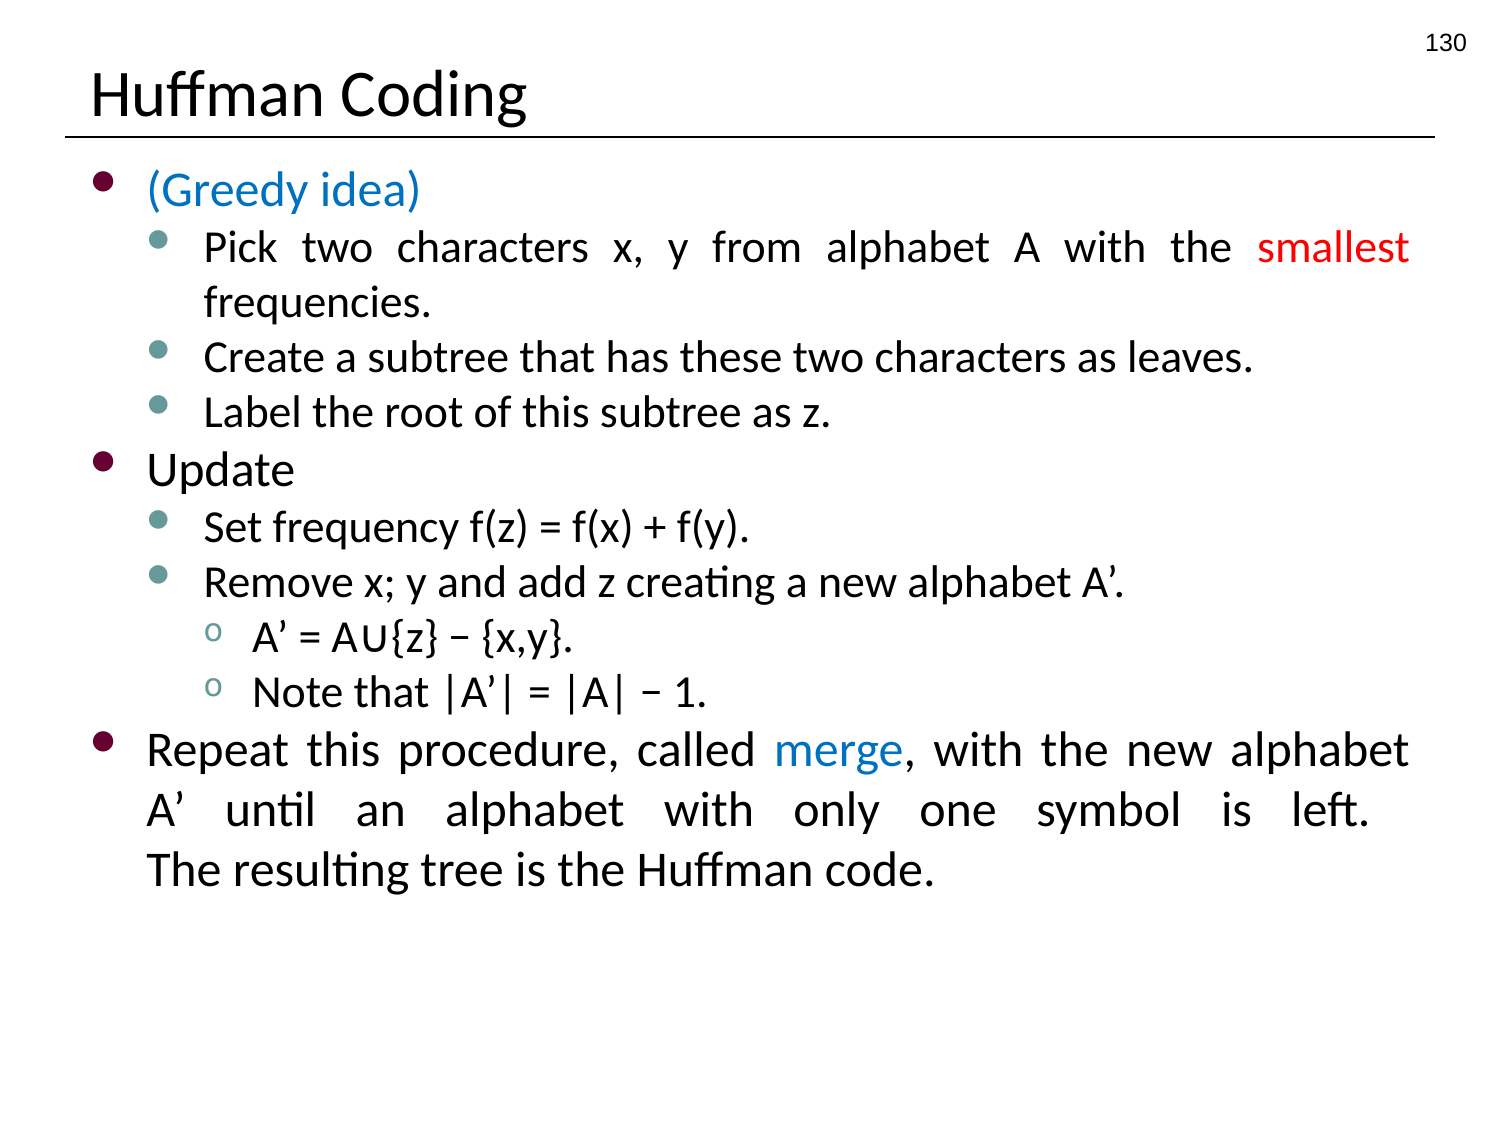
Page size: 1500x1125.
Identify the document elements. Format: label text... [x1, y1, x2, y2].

list (Greedy idea) Pick two characters x, y from alphabet A with the smallest frequencies. Create a subtree that has these two characters as leaves. Label the root of this subtree as z. Update Set frequency f(z) = f(x) + f(y). Remove x; y and add z creating a new alphabet A’. A’ = A∪{z} − {x,y}. Note that |A’| = |A| − 1. Repeat this procedure, called merge, with the new alphabet A’ until an alphabet with only one symbol is left. The resulting tree is the Huffman code. [75, 148, 1425, 1094]
title Huffman Coding [75, 20, 1483, 138]
